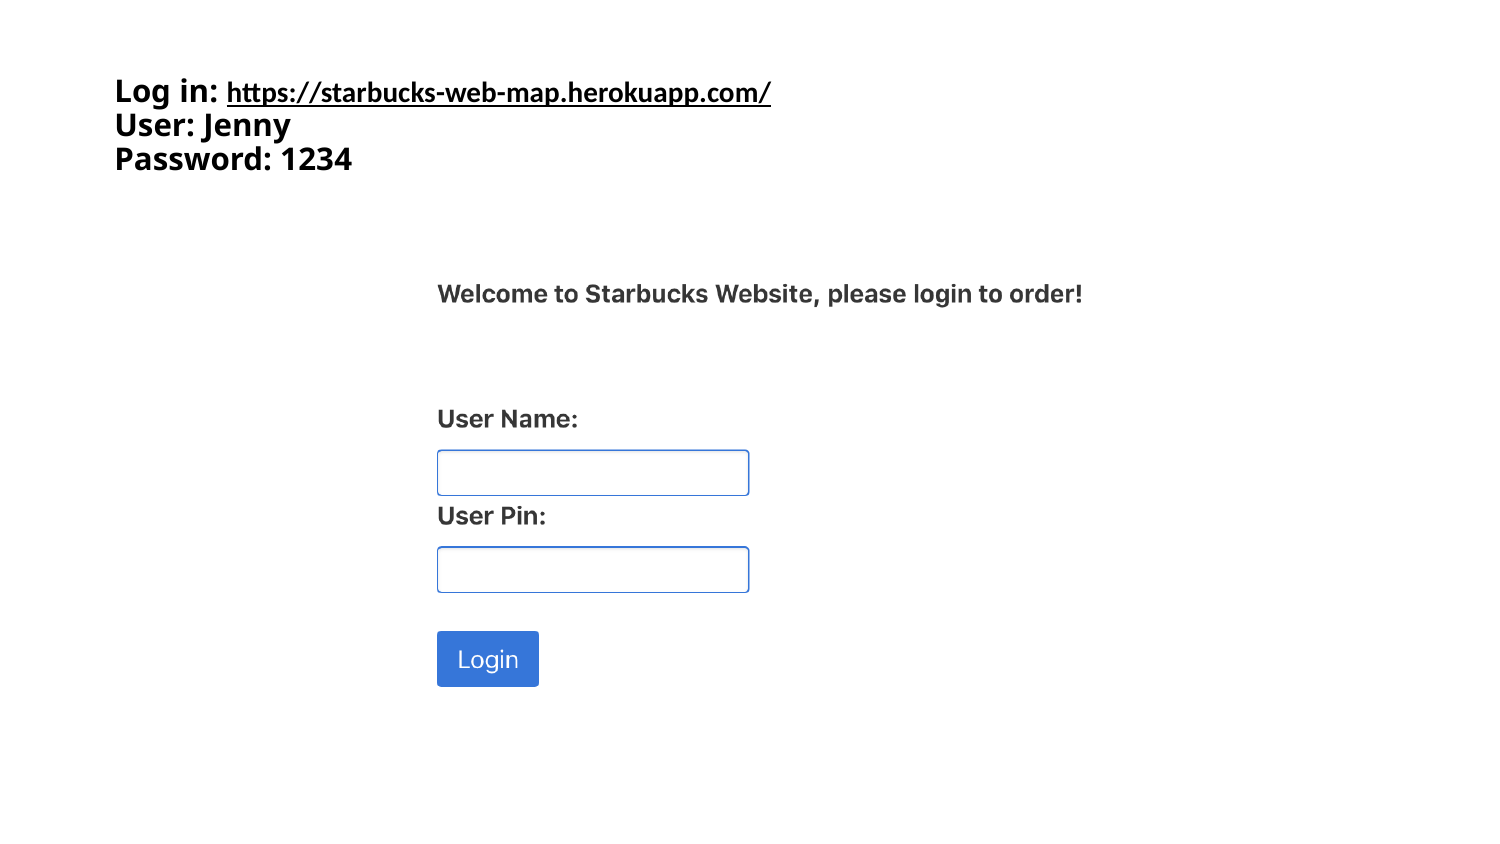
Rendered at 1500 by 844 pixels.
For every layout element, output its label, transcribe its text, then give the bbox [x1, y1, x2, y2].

title Log in: https://starbucks-web-map.herokuapp.com/ User: Jenny Password: 1234 [103, 44, 1397, 208]
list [337, 227, 1163, 758]
